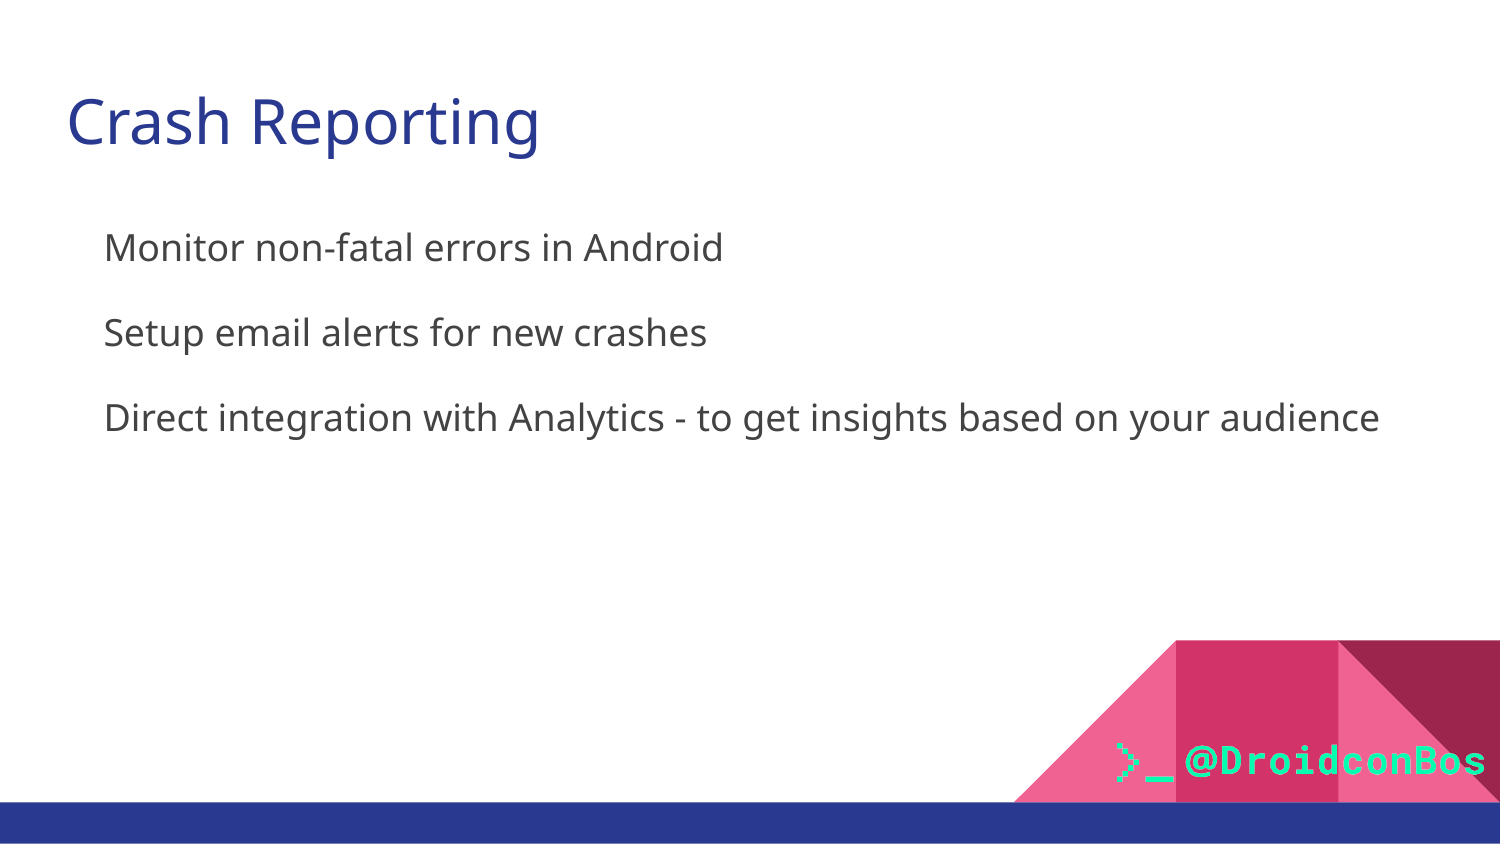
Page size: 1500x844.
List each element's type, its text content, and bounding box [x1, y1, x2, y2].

picture [1106, 729, 1493, 793]
title Crash Reporting [51, 67, 1449, 167]
list Monitor non-fatal errors in Android Setup email alerts for new crashes Direct integration with Analytics - to get insights based on your audience [51, 201, 1449, 389]
